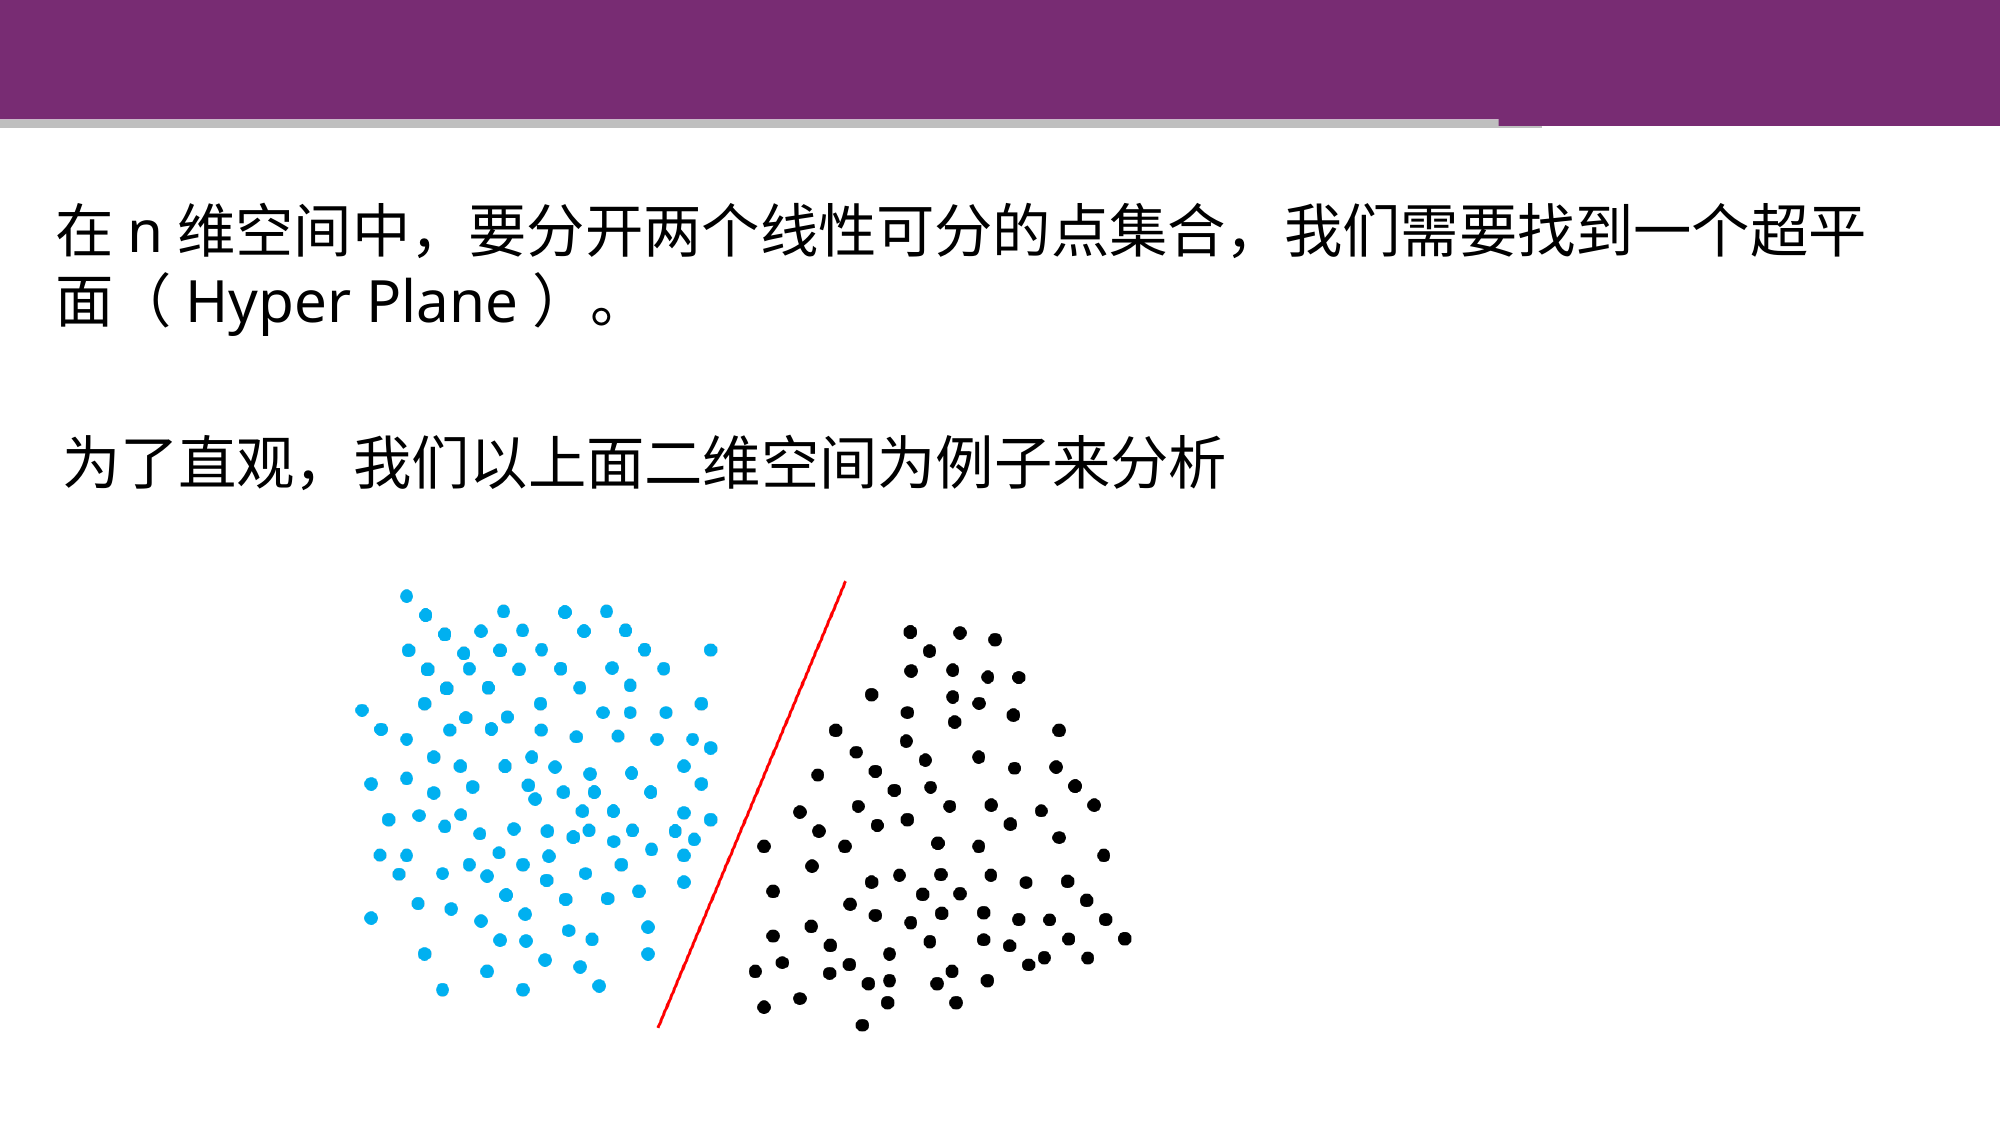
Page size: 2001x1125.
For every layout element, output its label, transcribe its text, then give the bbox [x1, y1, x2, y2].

text_box [0, 118, 1543, 129]
text_box [0, 0, 2000, 118]
text_box 在n维空间中，要分开两个线性可分的点集合，我们需要找到一个超平面（Hyper Plane）。 [40, 187, 1910, 342]
picture [354, 579, 1132, 1032]
text_box 为了直观，我们以上面二维空间为例子来分析 [47, 418, 1242, 504]
text_box [1498, 117, 2000, 127]
